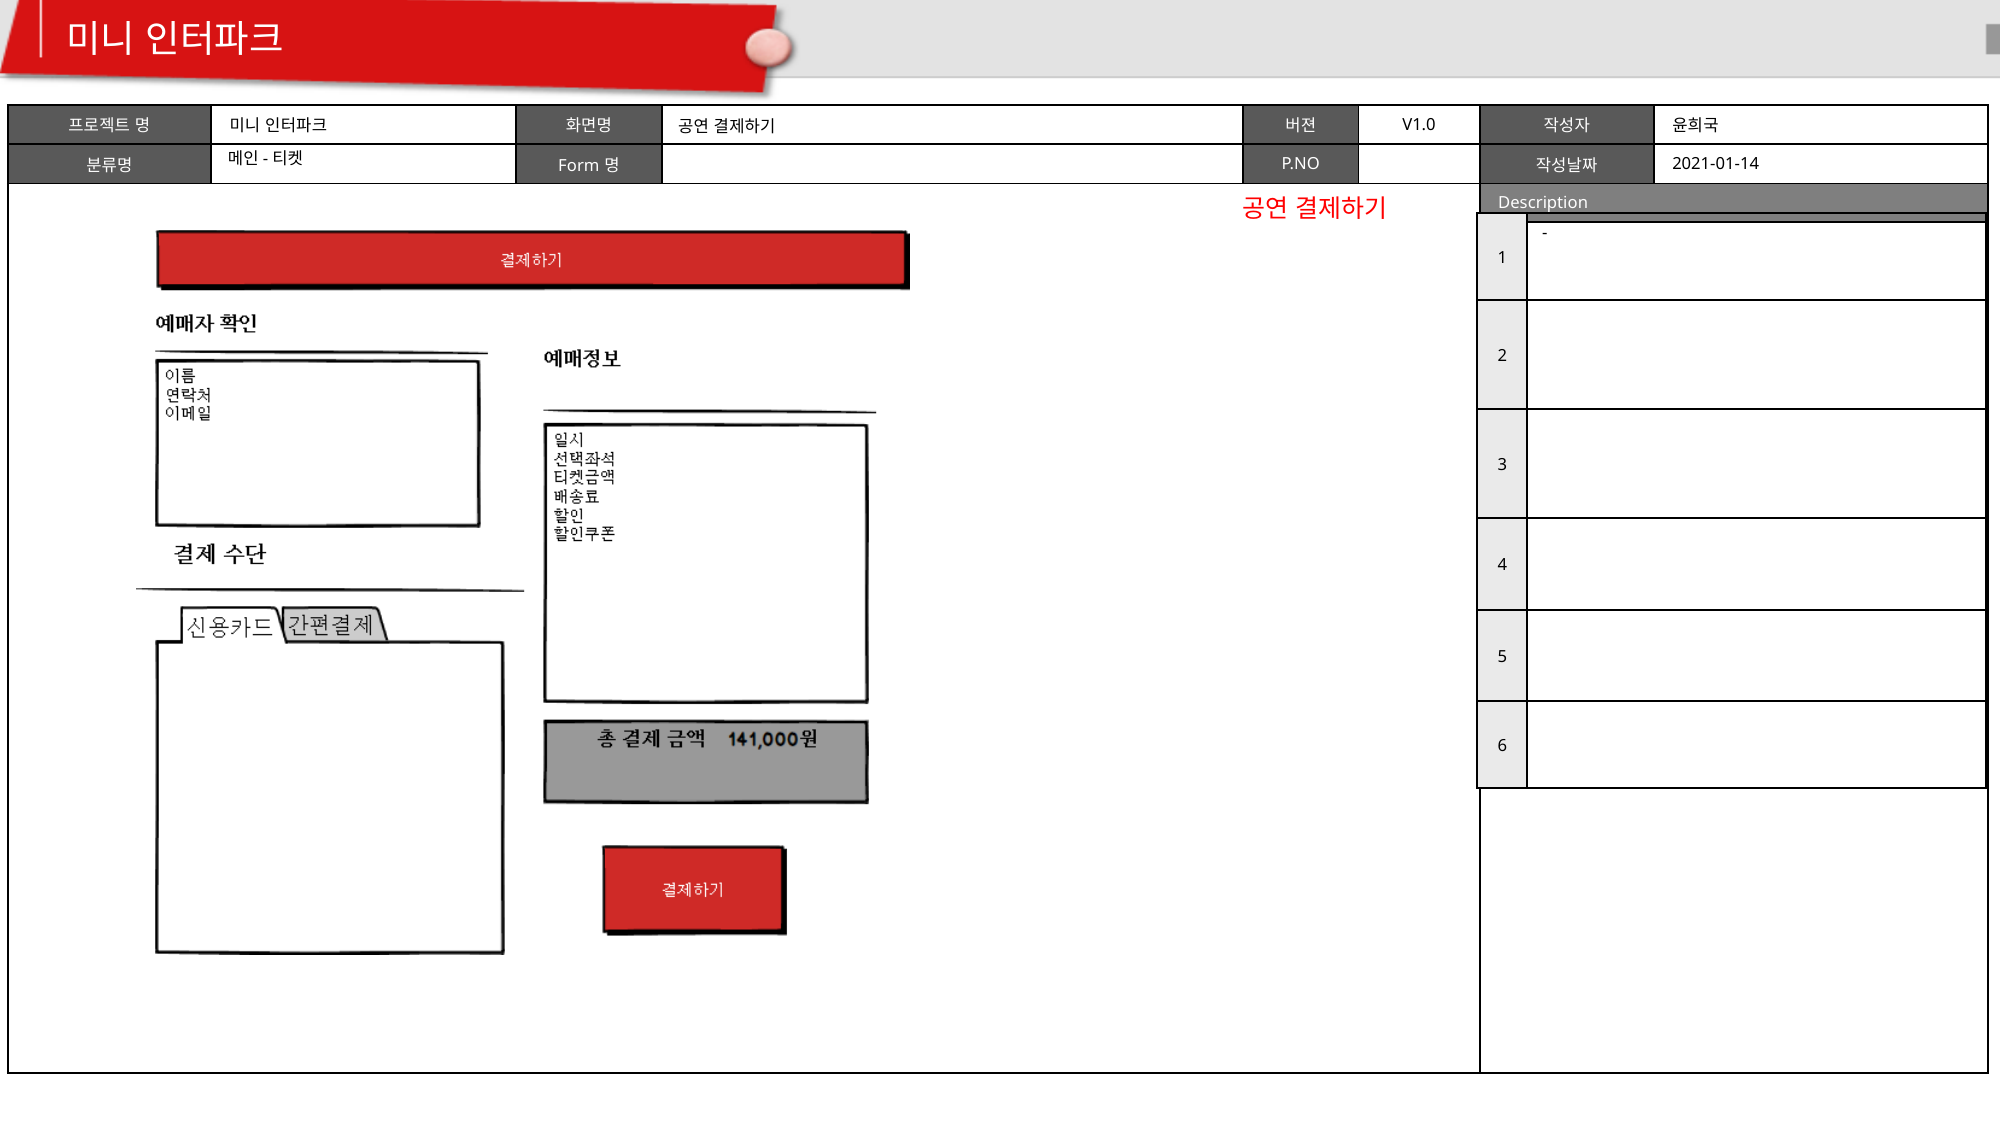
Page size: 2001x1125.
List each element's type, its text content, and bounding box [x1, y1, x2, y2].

text_box [1360, 141, 1478, 175]
table_cell 2 [1478, 301, 1526, 408]
table_header - [1528, 214, 1985, 299]
table_cell [1528, 702, 1985, 787]
text_box 메인-티켓 [213, 140, 514, 176]
picture [0, 0, 2000, 110]
table_cell 5 [1478, 611, 1526, 700]
text_box 공연 결제하기 [1216, 184, 1461, 230]
text_box [663, 141, 1241, 175]
table_cell [1528, 410, 1985, 517]
text_box 공연 결제하기 [663, 108, 1241, 141]
table_cell [1528, 611, 1985, 700]
table_cell [1528, 301, 1985, 408]
table_cell 6 [1478, 702, 1526, 787]
table_cell [1528, 519, 1985, 609]
table_cell 4 [1478, 519, 1526, 609]
picture [136, 230, 910, 955]
table_header 1 [1478, 214, 1526, 299]
table_cell 3 [1478, 410, 1526, 517]
